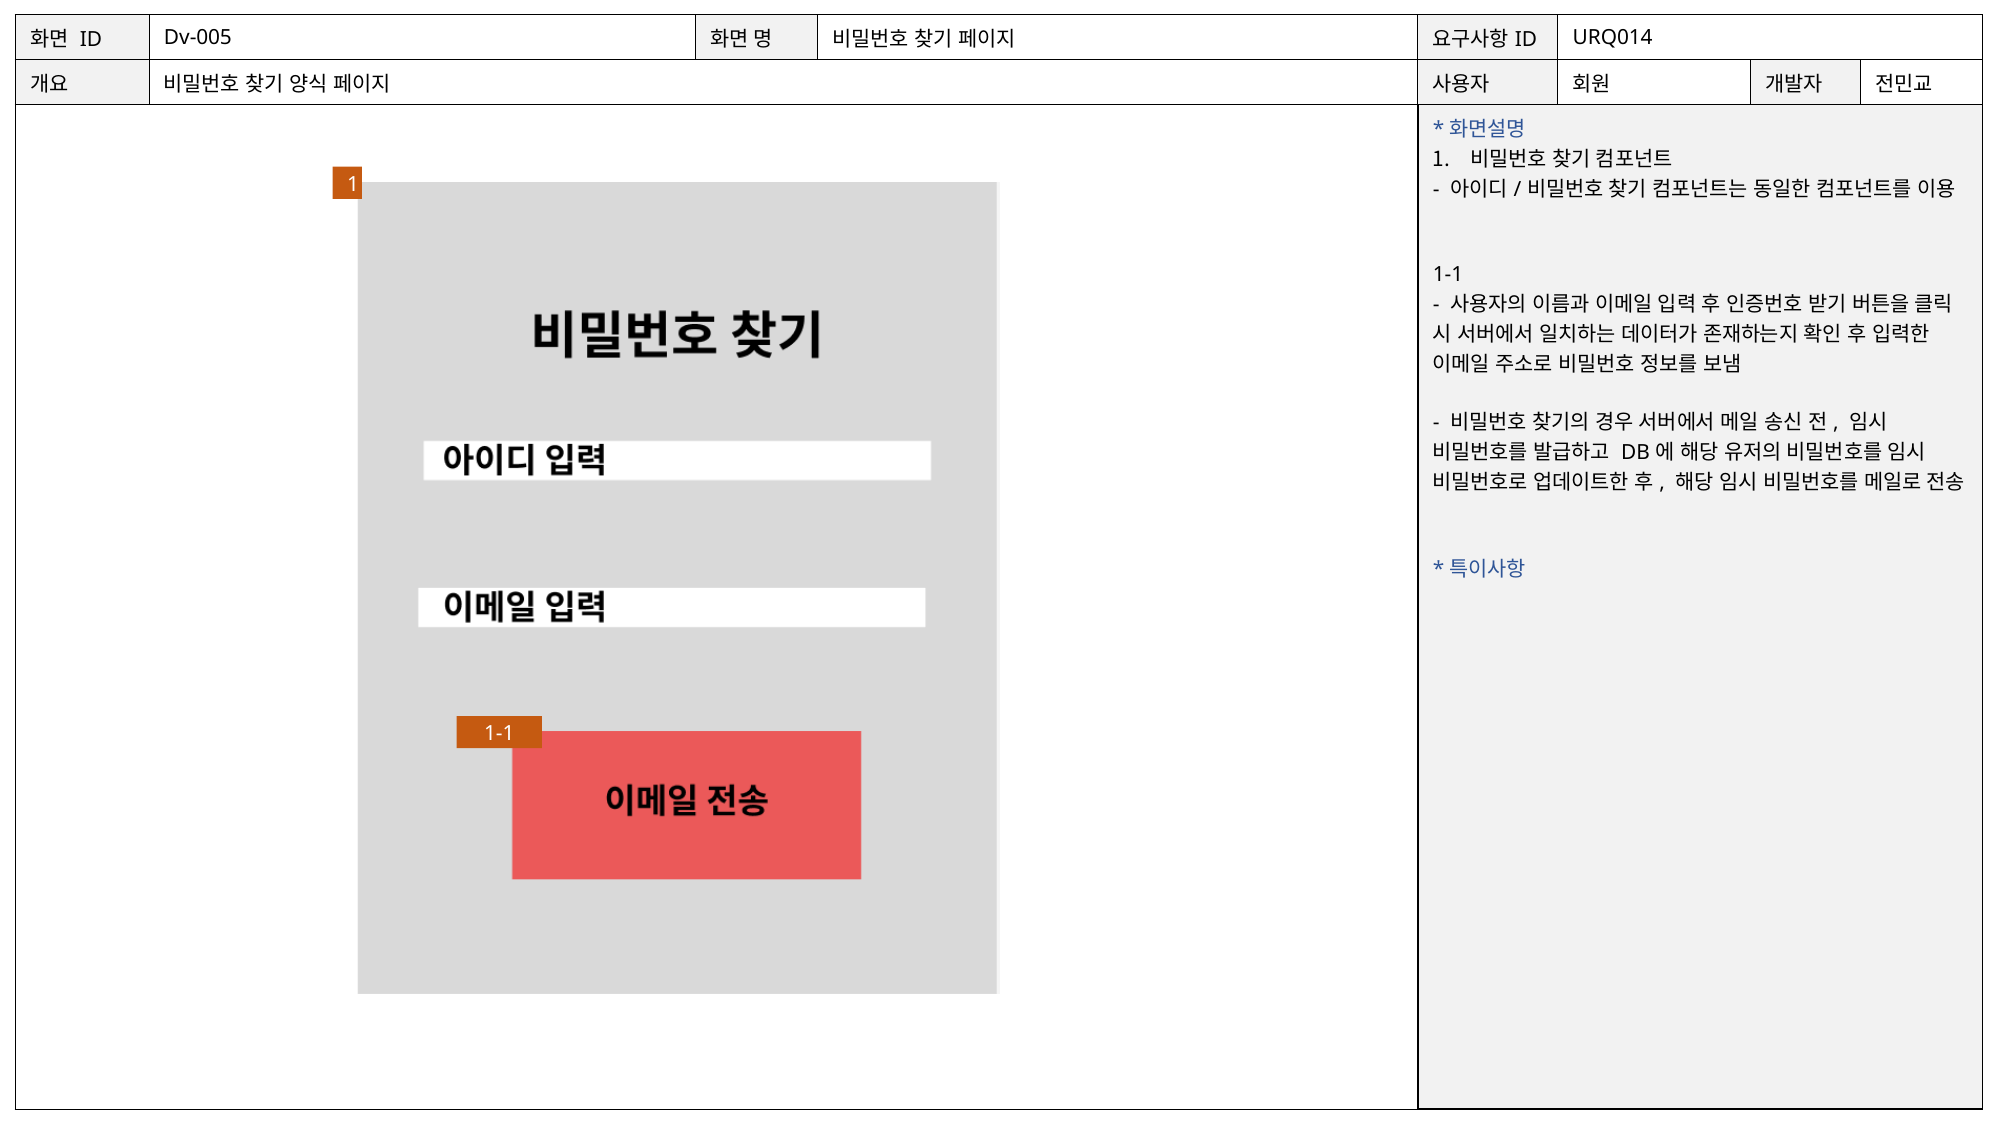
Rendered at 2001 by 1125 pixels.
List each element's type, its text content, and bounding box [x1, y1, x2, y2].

table_cell [16, 105, 1417, 1109]
table_header URQ014 [1558, 15, 1982, 59]
table_header 요구사항ID [1418, 15, 1557, 59]
table_cell 개발자 [1751, 60, 1860, 104]
table_header 화면 ID [16, 15, 149, 59]
table_cell *화면설명 비밀번호 찾기 컴포넌트 - 아이디/비밀번호 찾기 컴포넌트는 동일한 컴포넌트를 이용 1-1 - 사용자의 이름과 이메일 입력 후 인증번호 받기 버튼을 클릭 시 서버에서 일치하는 데이터가 존재하는지 확인 후 입력한 이메일 주소로 비밀번호 정보를 보냄 - 비밀번호 찾기의 경우 서버에서 메일 송신 전, 임시 비밀번호를 발급하고 DB에 해당 유저의 비밀번호를 임시 비밀번호로 업데이트한 후, 해당 임시 비밀번호를 메일로 전송 *특이사항 [1419, 105, 1982, 1108]
table_cell 개요 [16, 60, 149, 104]
table_cell 비밀번호 찾기 양식 페이지 [150, 60, 1417, 104]
table_header 화면 명 [696, 15, 817, 59]
table_cell 전민교 [1861, 60, 1982, 104]
table_header Dv-005 [150, 15, 695, 59]
picture [357, 182, 1000, 994]
table_header 비밀번호 찾기 페이지 [818, 15, 1417, 59]
table_cell 회원 [1558, 60, 1750, 104]
text_box 1 [332, 166, 363, 200]
table_cell 사용자 [1418, 60, 1557, 104]
